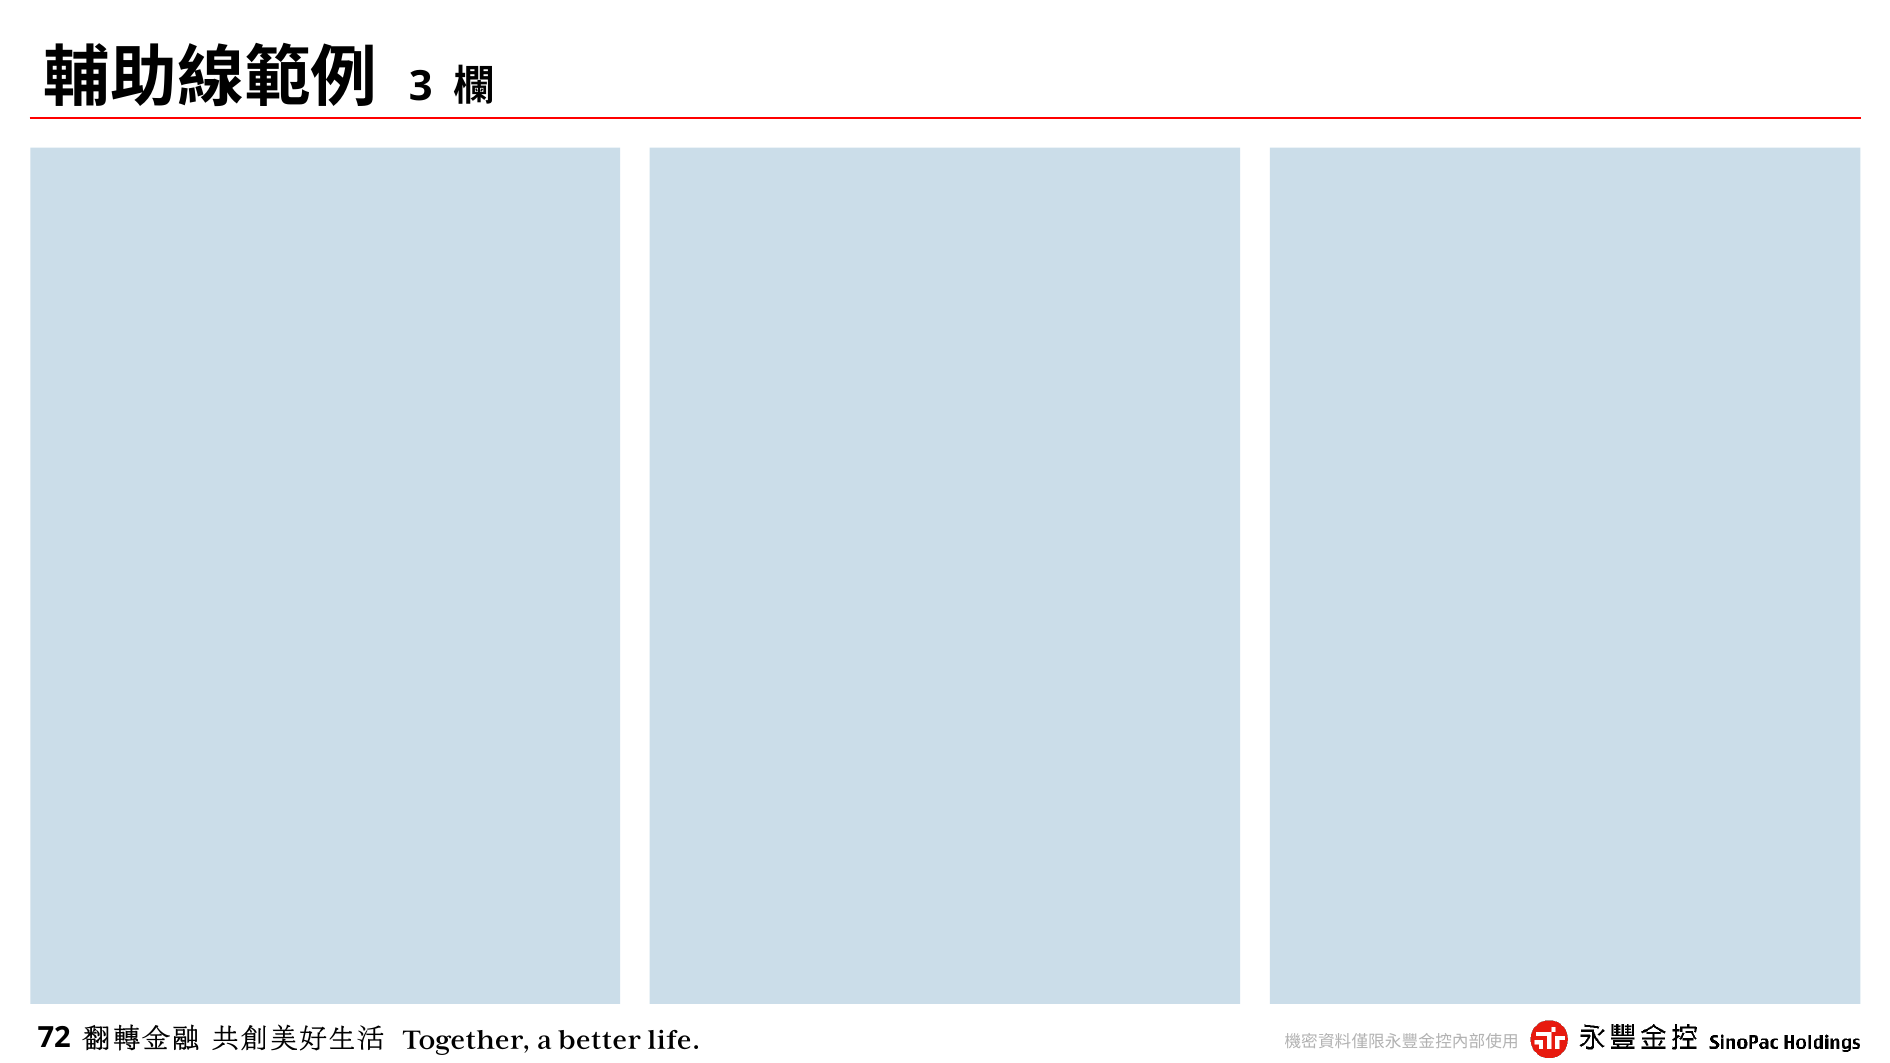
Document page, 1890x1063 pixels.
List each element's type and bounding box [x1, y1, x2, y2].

text_box [1269, 147, 1861, 1004]
picture [28, 981, 752, 1063]
title [29, 29, 1861, 118]
text_box [649, 147, 1241, 1004]
text_box [30, 147, 621, 1004]
picture [1529, 1019, 1861, 1059]
